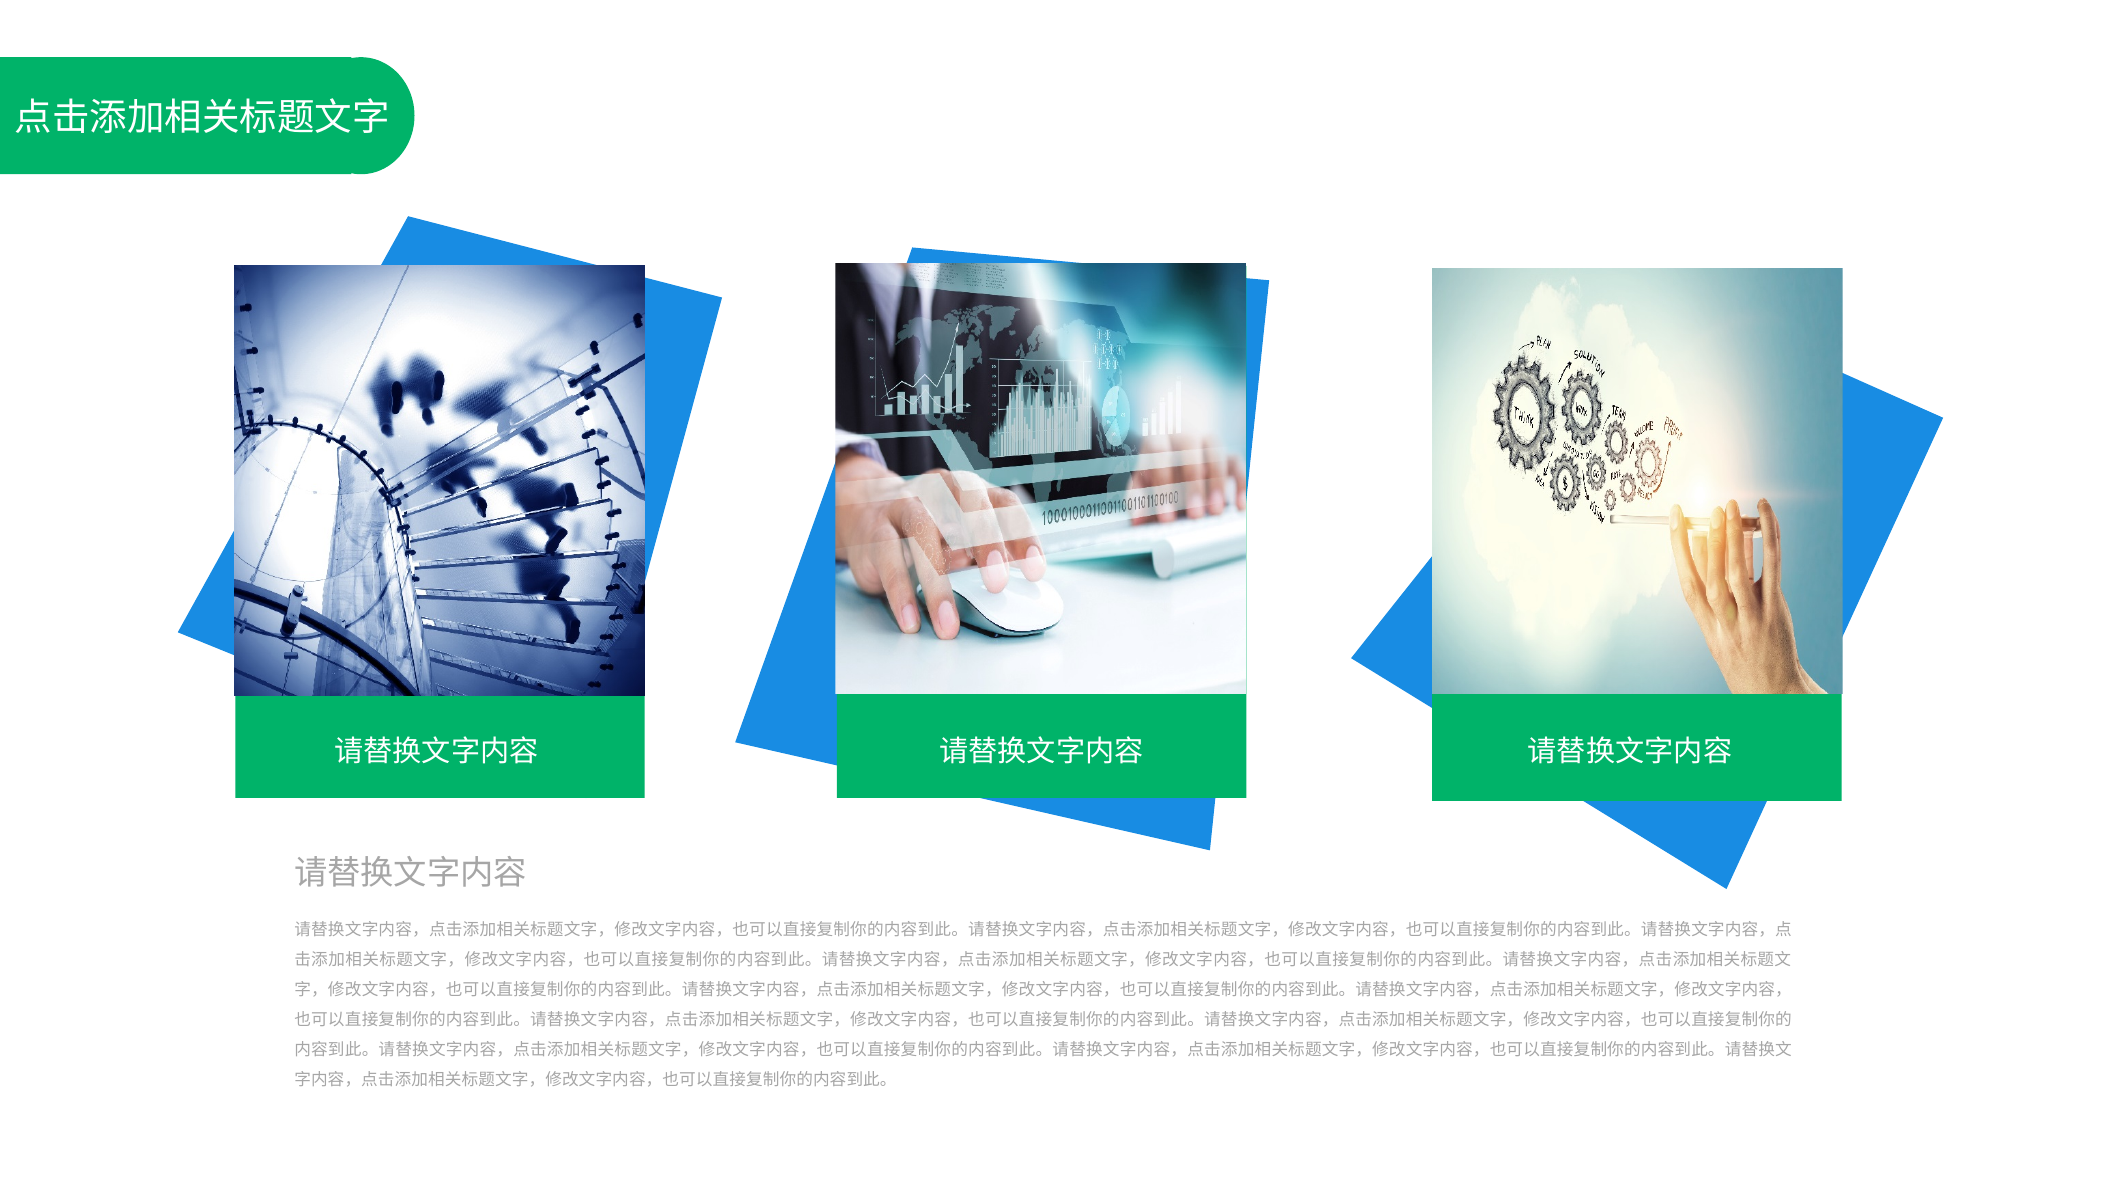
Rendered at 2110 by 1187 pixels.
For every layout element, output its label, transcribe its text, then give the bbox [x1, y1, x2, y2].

text_box [1431, 268, 1844, 694]
text_box [646, 277, 723, 578]
text_box [235, 697, 645, 798]
text_box 点击添加相关标题文字 [0, 85, 415, 146]
text_box [907, 247, 1071, 262]
text_box [836, 694, 1247, 798]
text_box [1351, 557, 1432, 708]
text_box [980, 798, 1216, 823]
text_box 请替换文字内容 [1512, 707, 1748, 775]
text_box [834, 262, 1247, 694]
text_box [381, 216, 597, 265]
text_box [735, 466, 836, 766]
text_box [1583, 801, 1767, 823]
text_box [1432, 694, 1842, 801]
text_box 请替换文字内容 [924, 707, 1159, 775]
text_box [279, 823, 1809, 1099]
text_box [1844, 373, 1944, 634]
text_box [177, 532, 233, 655]
text_box [1247, 278, 1270, 494]
text_box 请替换文字内容 [319, 707, 554, 775]
text_box [233, 265, 646, 697]
